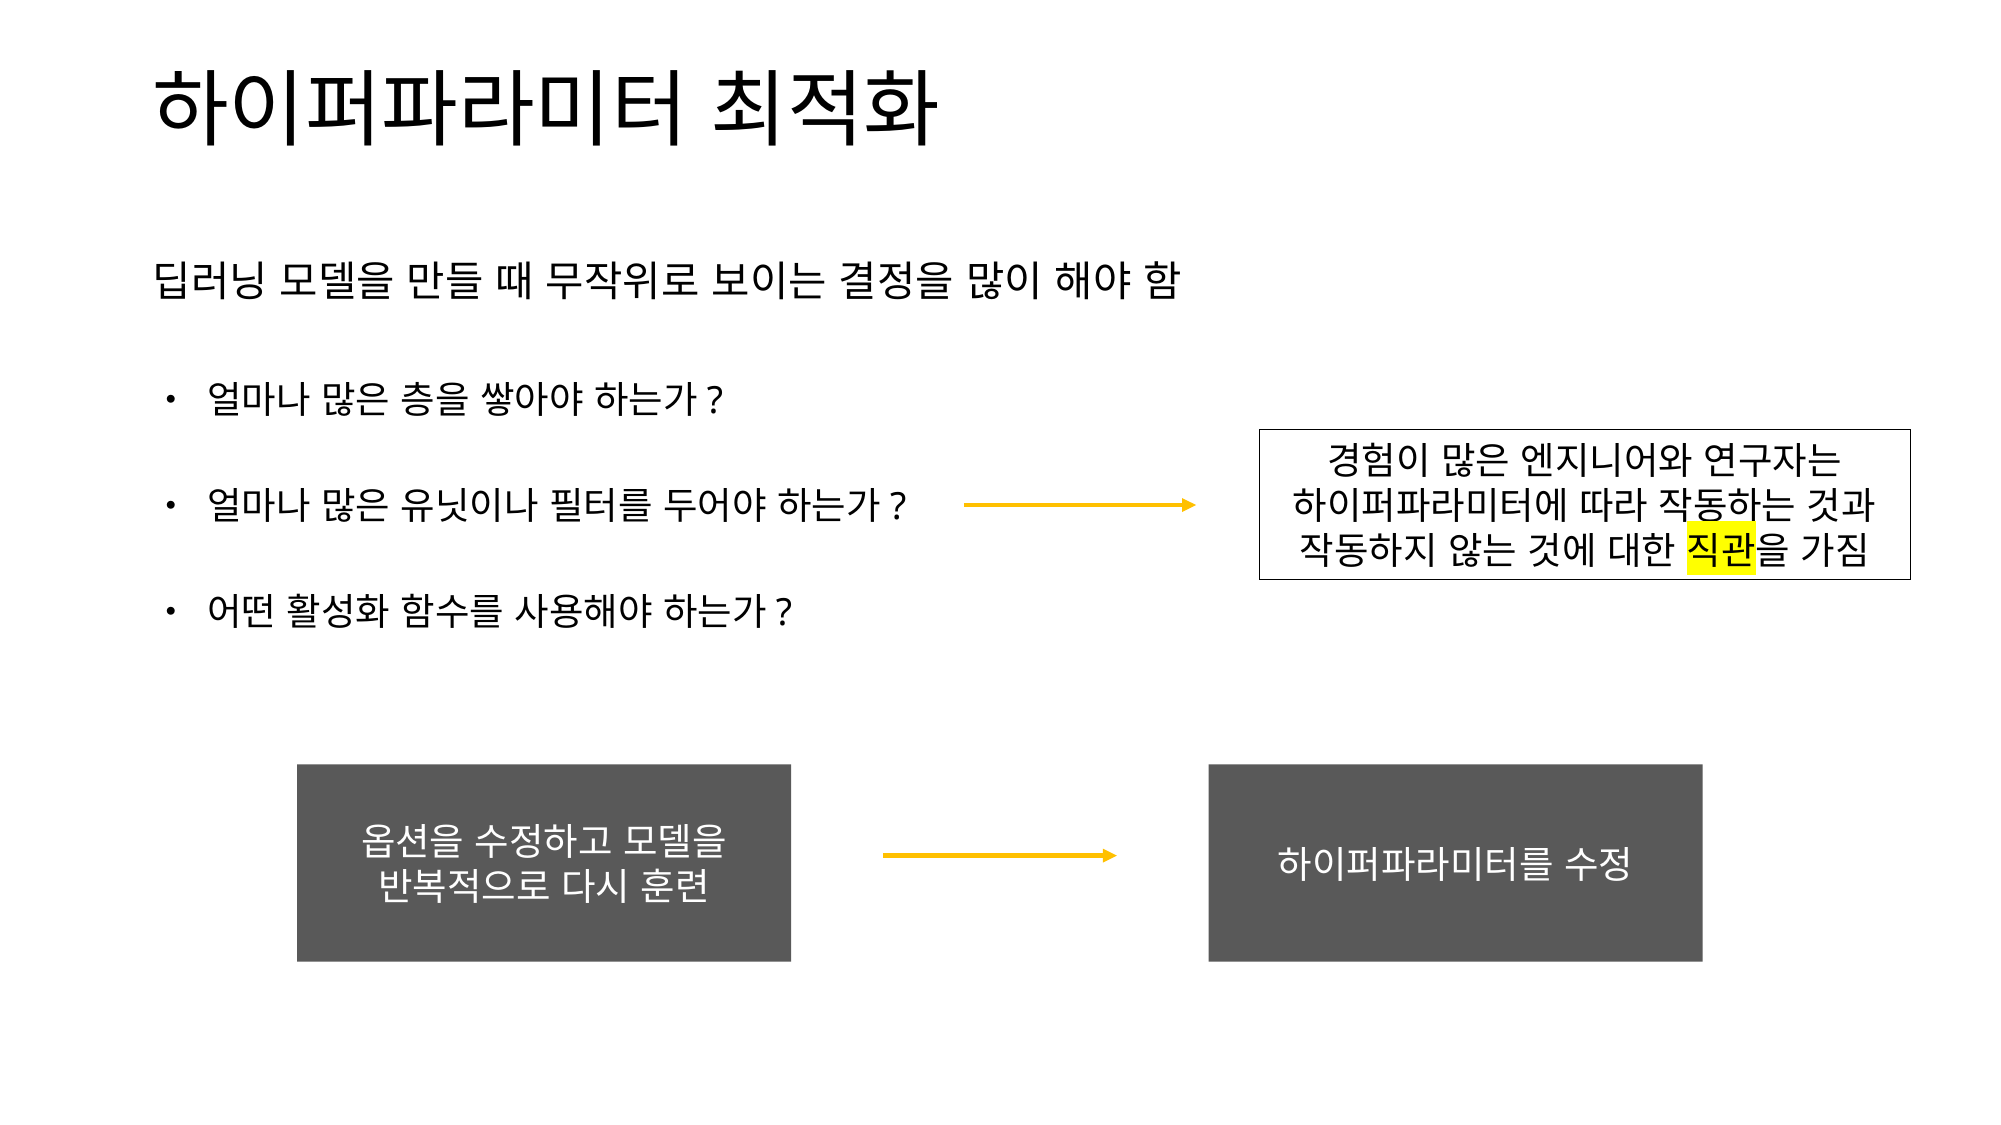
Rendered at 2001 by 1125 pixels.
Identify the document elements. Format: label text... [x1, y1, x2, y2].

text_box 경험이 많은 엔지니어와 연구자는 하이퍼파라미터에 따라 작동하는 것과 작동하지 않는 것에 대한 직관을 가짐 [1259, 429, 1911, 580]
text_box 딥러닝 모델을 만들 때 무작위로 보이는 결정을 많이 해야 함 [137, 247, 1790, 312]
text_box • 어떤 활성화 함수를 사용해야 하는가? [137, 580, 1421, 641]
text_box 하이퍼파라미터를 수정 [1208, 764, 1703, 962]
text_box 옵션을 수정하고 모델을 반복적으로 다시 훈련 [297, 764, 792, 962]
text_box • 얼마나 많은 층을 쌓아야 하는가? [137, 368, 1421, 429]
text_box • 얼마나 많은 유닛이나 필터를 두어야 하는가? [137, 474, 942, 535]
text_box 하이퍼파라미터 최적화 [137, 59, 1863, 278]
